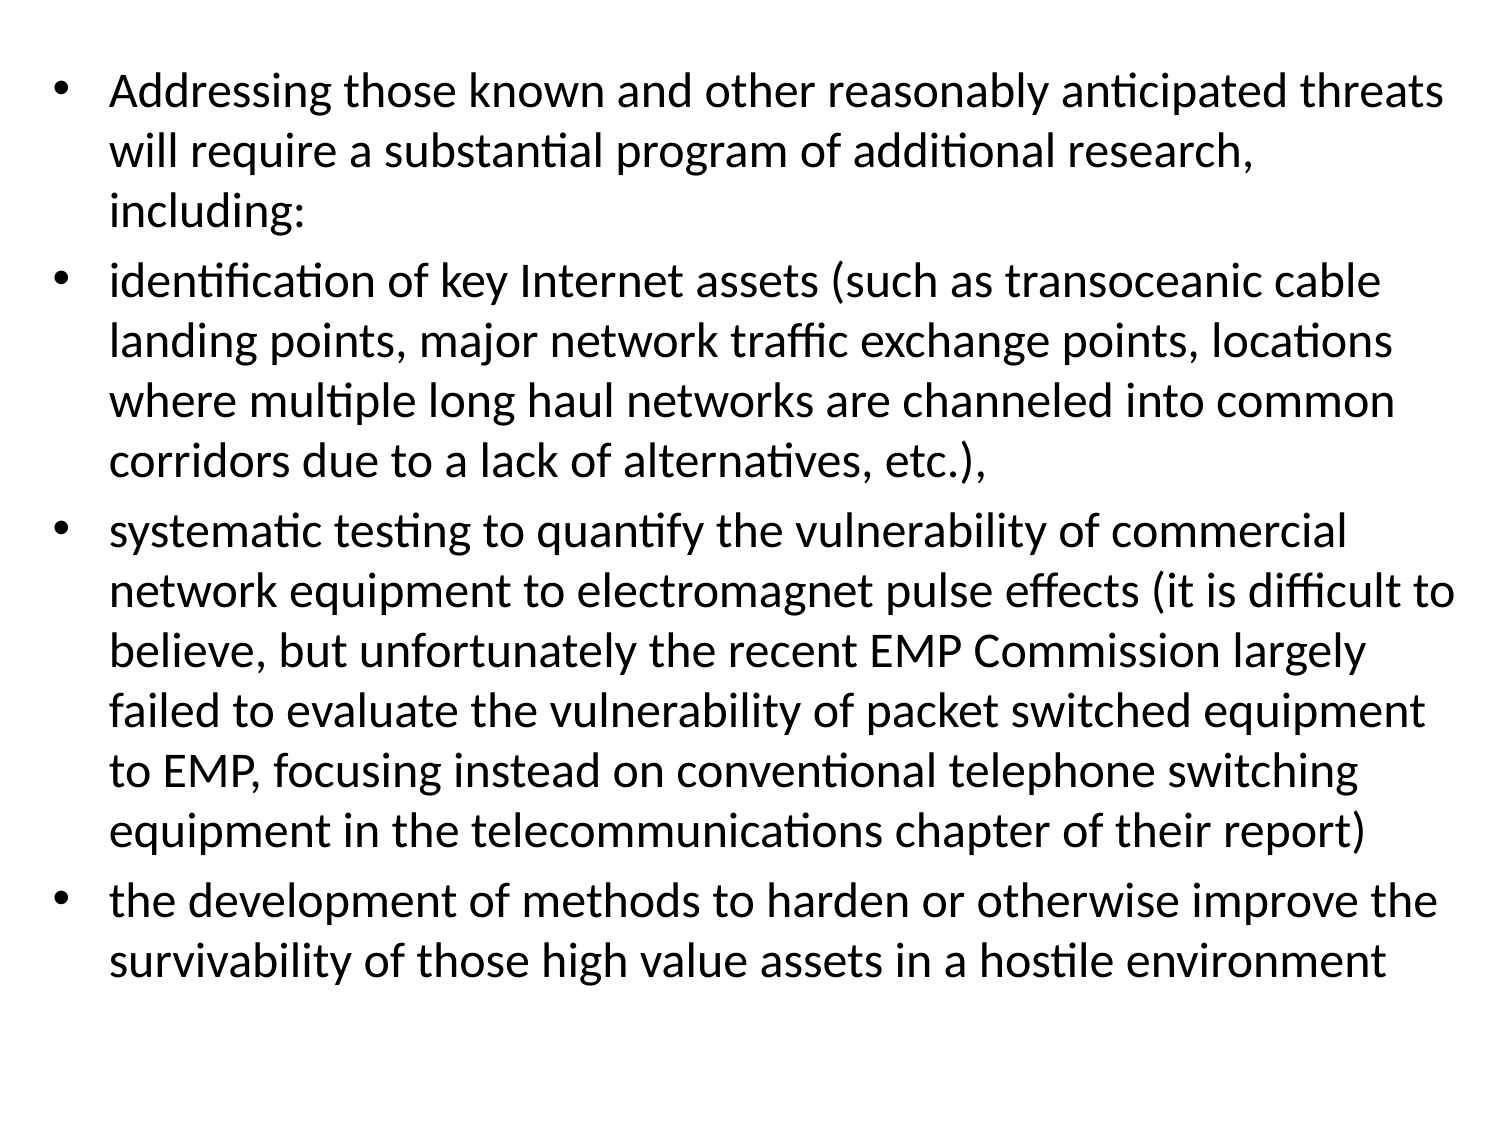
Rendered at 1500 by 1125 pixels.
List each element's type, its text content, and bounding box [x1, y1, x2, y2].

list Addressing those known and other reasonably anticipated threats will require a substantial program of additional research, including: identification of key Internet assets (such as transoceanic cable landing points, major network traffic exchange points, locations where multiple long haul networks are channeled into common corridors due to a lack of alternatives, etc.), systematic testing to quantify the vulnerability of commercial network equipment to electromagnet pulse effects (it is difficult to believe, but unfortunately the recent EMP Commission largely failed to evaluate the vulnerability of packet switched equipment to EMP, focusing instead on conventional telephone switching equipment in the telecommunications chapter of their report) the development of methods to harden or otherwise improve the survivability of those high value assets in a hostile environment [37, 50, 1475, 1113]
